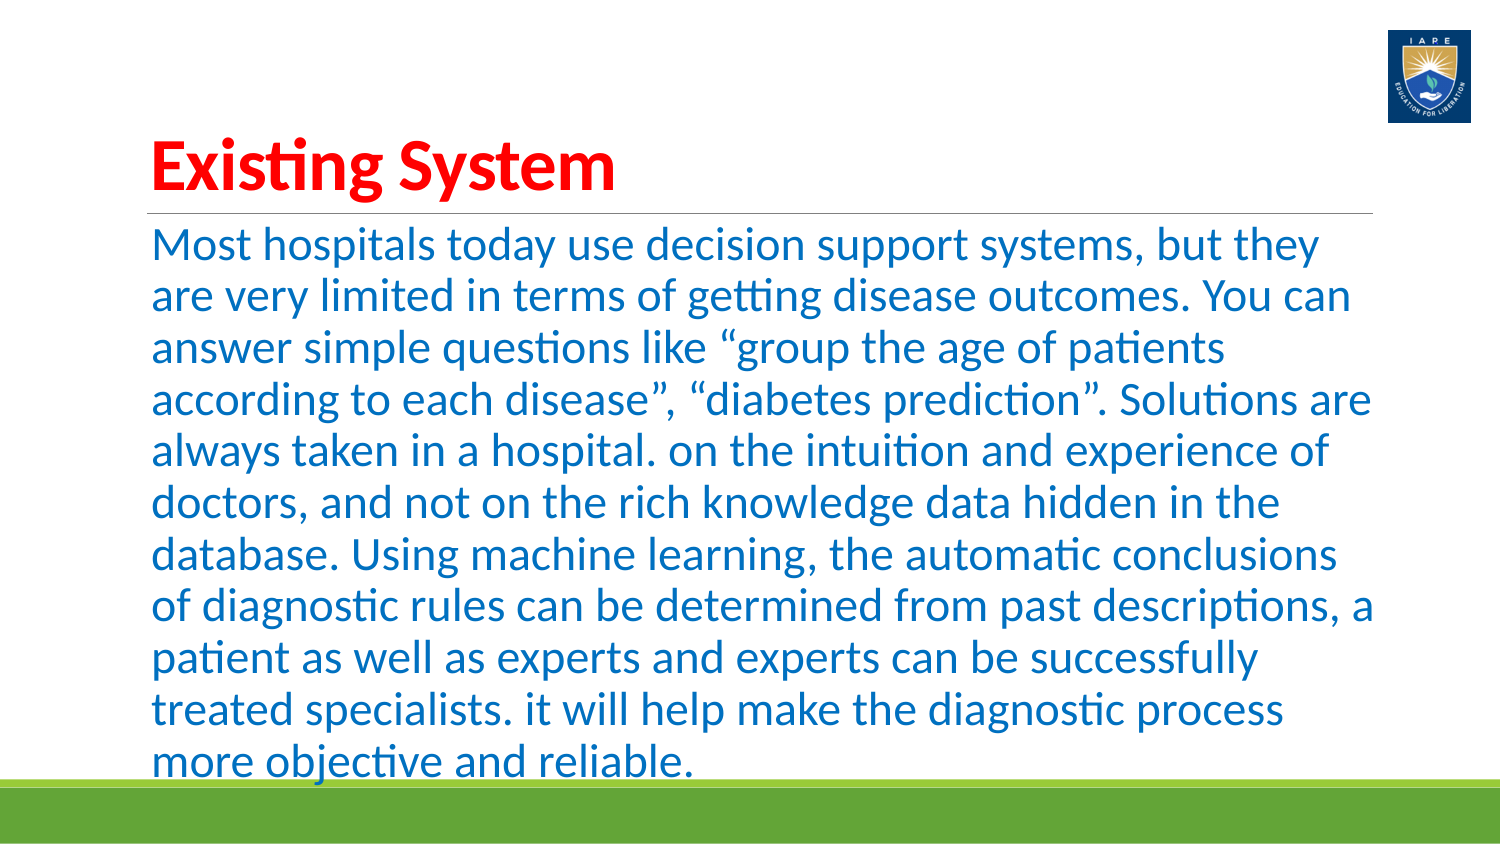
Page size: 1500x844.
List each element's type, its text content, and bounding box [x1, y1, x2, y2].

list Most hospitals today use decision support systems, but they are very limited in terms of getting disease outcomes. You can answer simple questions like “group the age of patients according to each disease”, “diabetes prediction”. Solutions are always taken in a hospital. on the intuition and experience of doctors, and not on the rich knowledge data hidden in the database. Using machine learning, the automatic conclusions of diagnostic rules can be determined from past descriptions, a patient as well as experts and experts can be successfully treated specialists. it will help make the diagnostic process more objective and reliable. [151, 211, 1389, 707]
picture [1388, 29, 1472, 123]
title Existing System [135, 35, 1373, 214]
